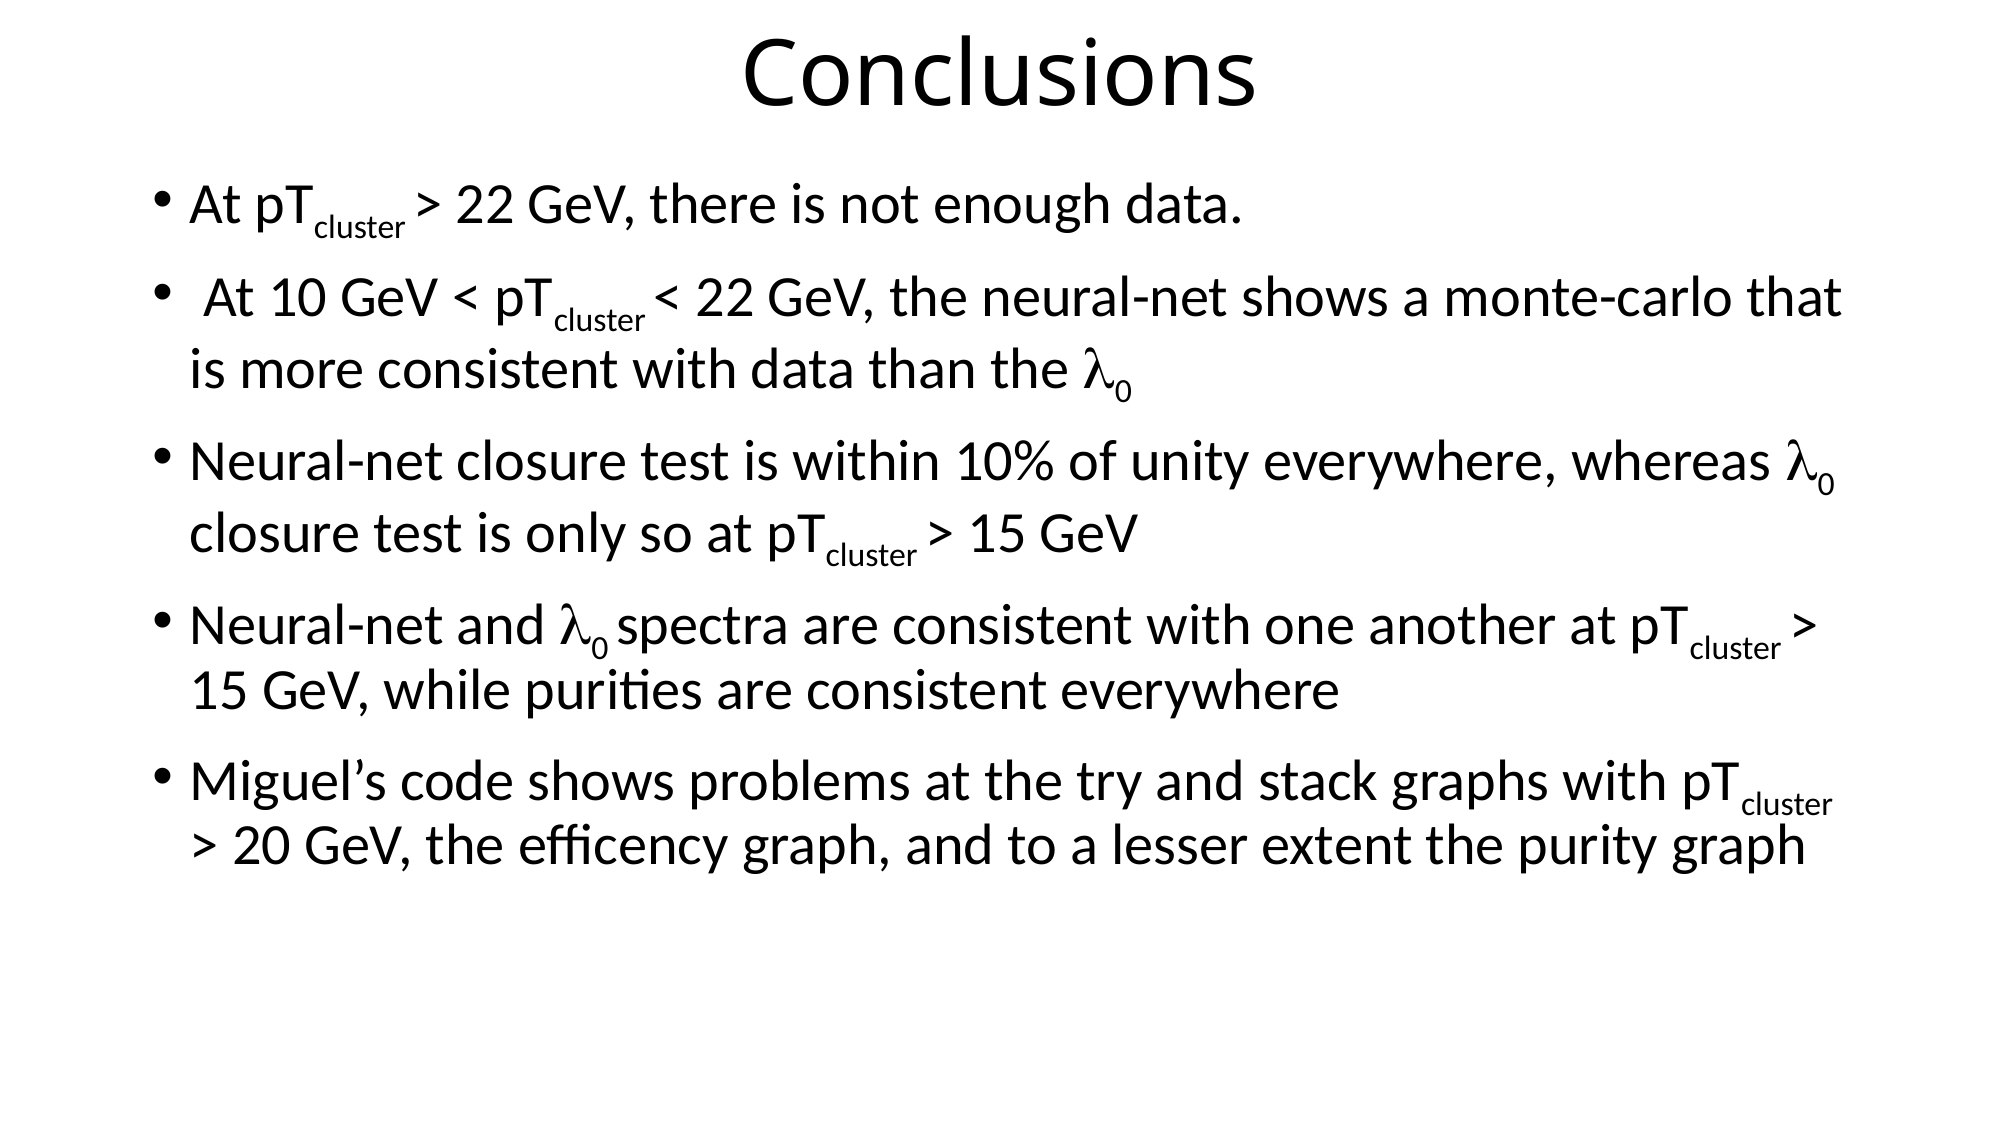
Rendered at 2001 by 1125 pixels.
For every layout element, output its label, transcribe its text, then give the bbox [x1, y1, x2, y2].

title Conclusions [137, 0, 1863, 158]
list At pTcluster > 22 GeV, there is not enough data. At 10 GeV < pTcluster < 22 GeV, the neural-net shows a monte-carlo that is more consistent with data than the 0 Neural-net closure test is within 10% of unity everywhere, whereas 0 closure test is only so at pTcluster > 15 GeV Neural-net and 0 spectra are consistent with one another at pTcluster > 15 GeV, while purities are consistent everywhere Miguel’s code shows problems at the try and stack graphs with pTcluster > 20 GeV, the efficency graph, and to a lesser extent the purity graph [137, 158, 1863, 1014]
